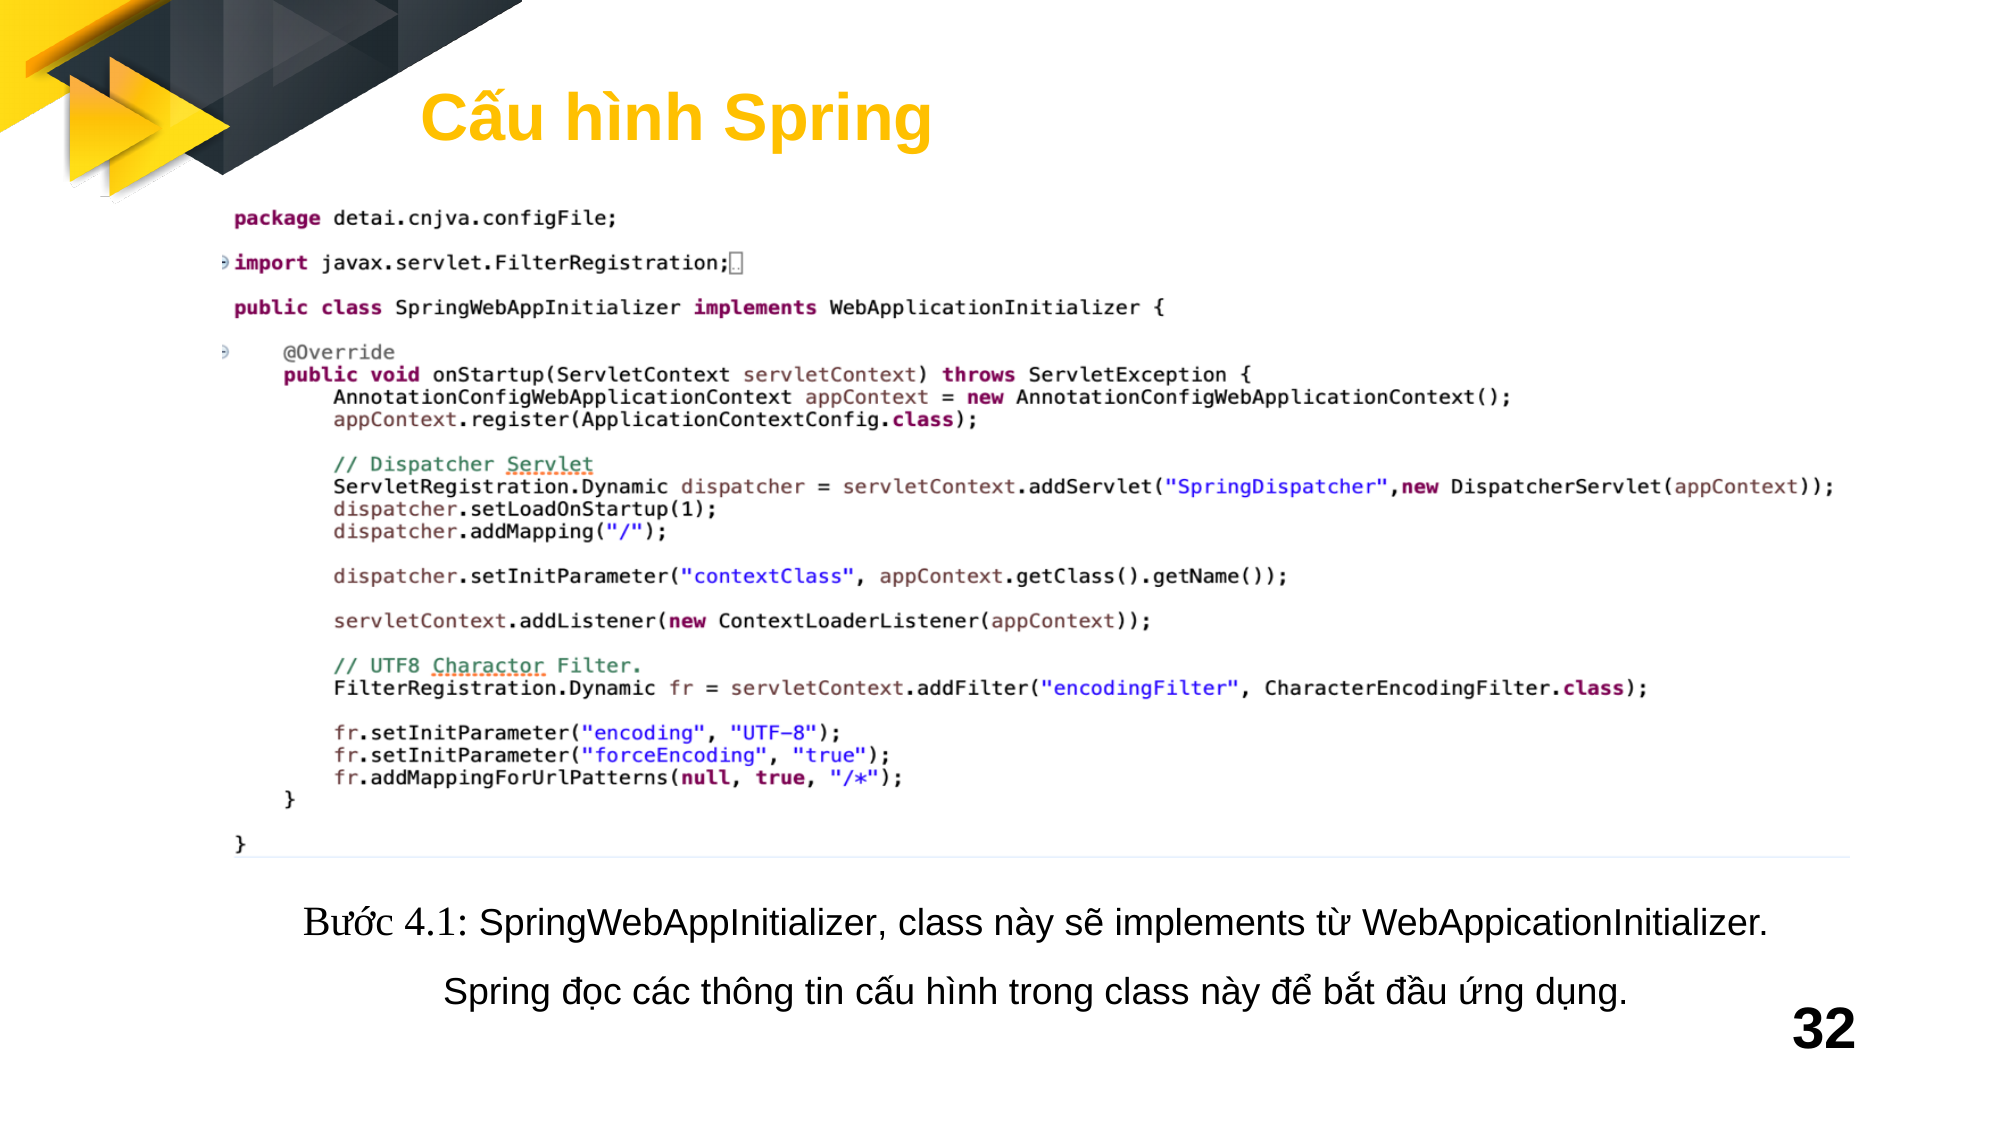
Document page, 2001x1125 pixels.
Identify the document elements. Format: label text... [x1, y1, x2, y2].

text_box Cấu hình Spring [522, 74, 1505, 155]
picture [0, 0, 1850, 858]
text_box Bước 4.1: SpringWebAppInitializer, class này sẽ implements từ WebAppicationInitializer. Spring đọc các thông tin cấu hình trong class này để bắt đầu ứng dụng. [282, 861, 1790, 1019]
text_box 32 [1650, 990, 2000, 1051]
